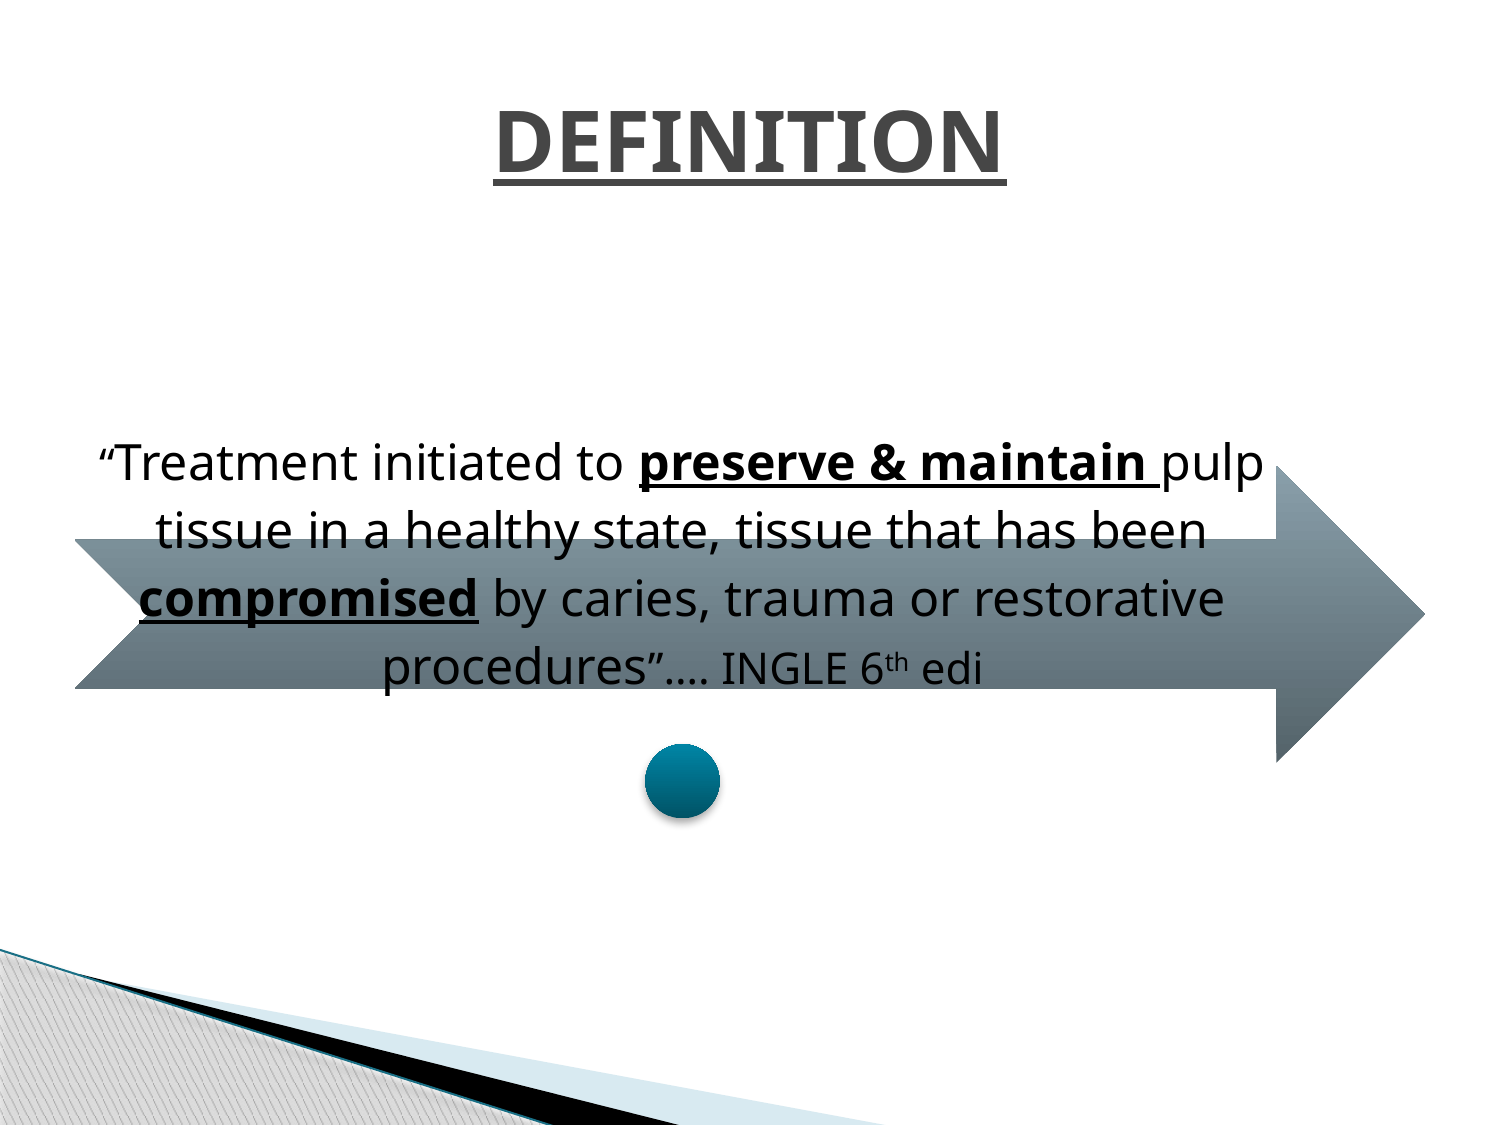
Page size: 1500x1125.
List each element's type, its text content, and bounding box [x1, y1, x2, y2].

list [74, 242, 1426, 986]
title DEFINITION [75, 45, 1425, 233]
